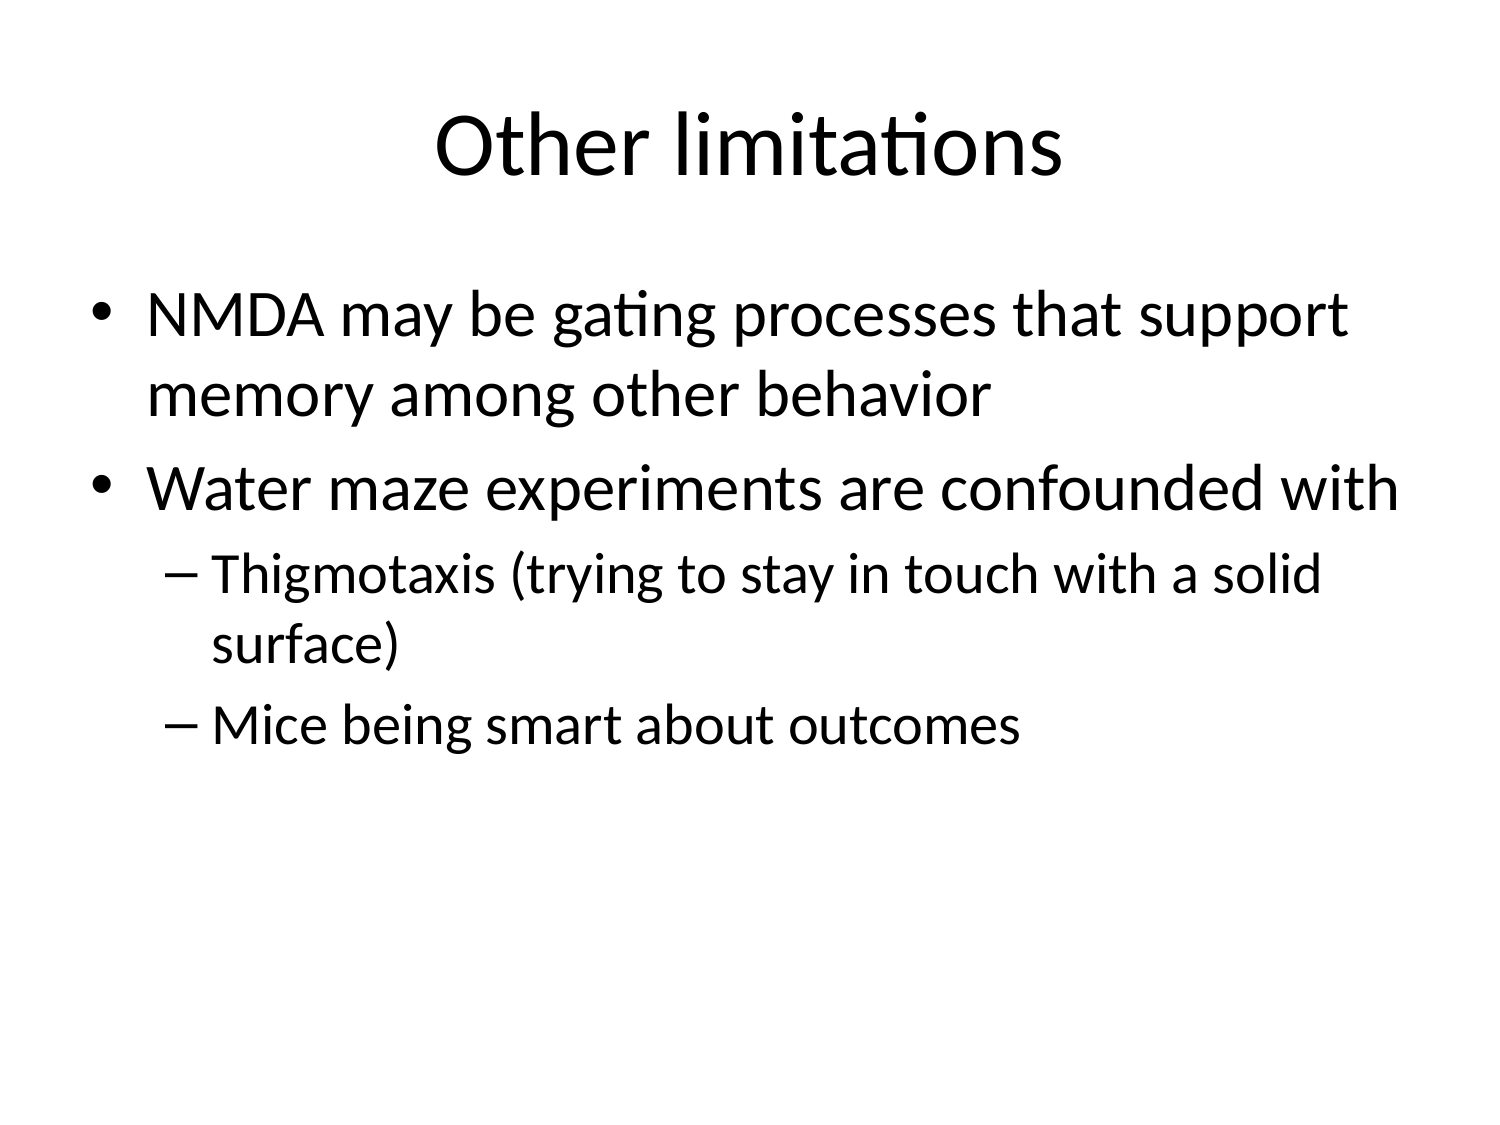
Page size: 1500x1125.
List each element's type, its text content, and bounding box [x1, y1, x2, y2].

list NMDA may be gating processes that support memory among other behavior Water maze experiments are confounded with Thigmotaxis (trying to stay in touch with a solid surface) Mice being smart about outcomes [75, 262, 1425, 1005]
title Other limitations [75, 45, 1425, 233]
